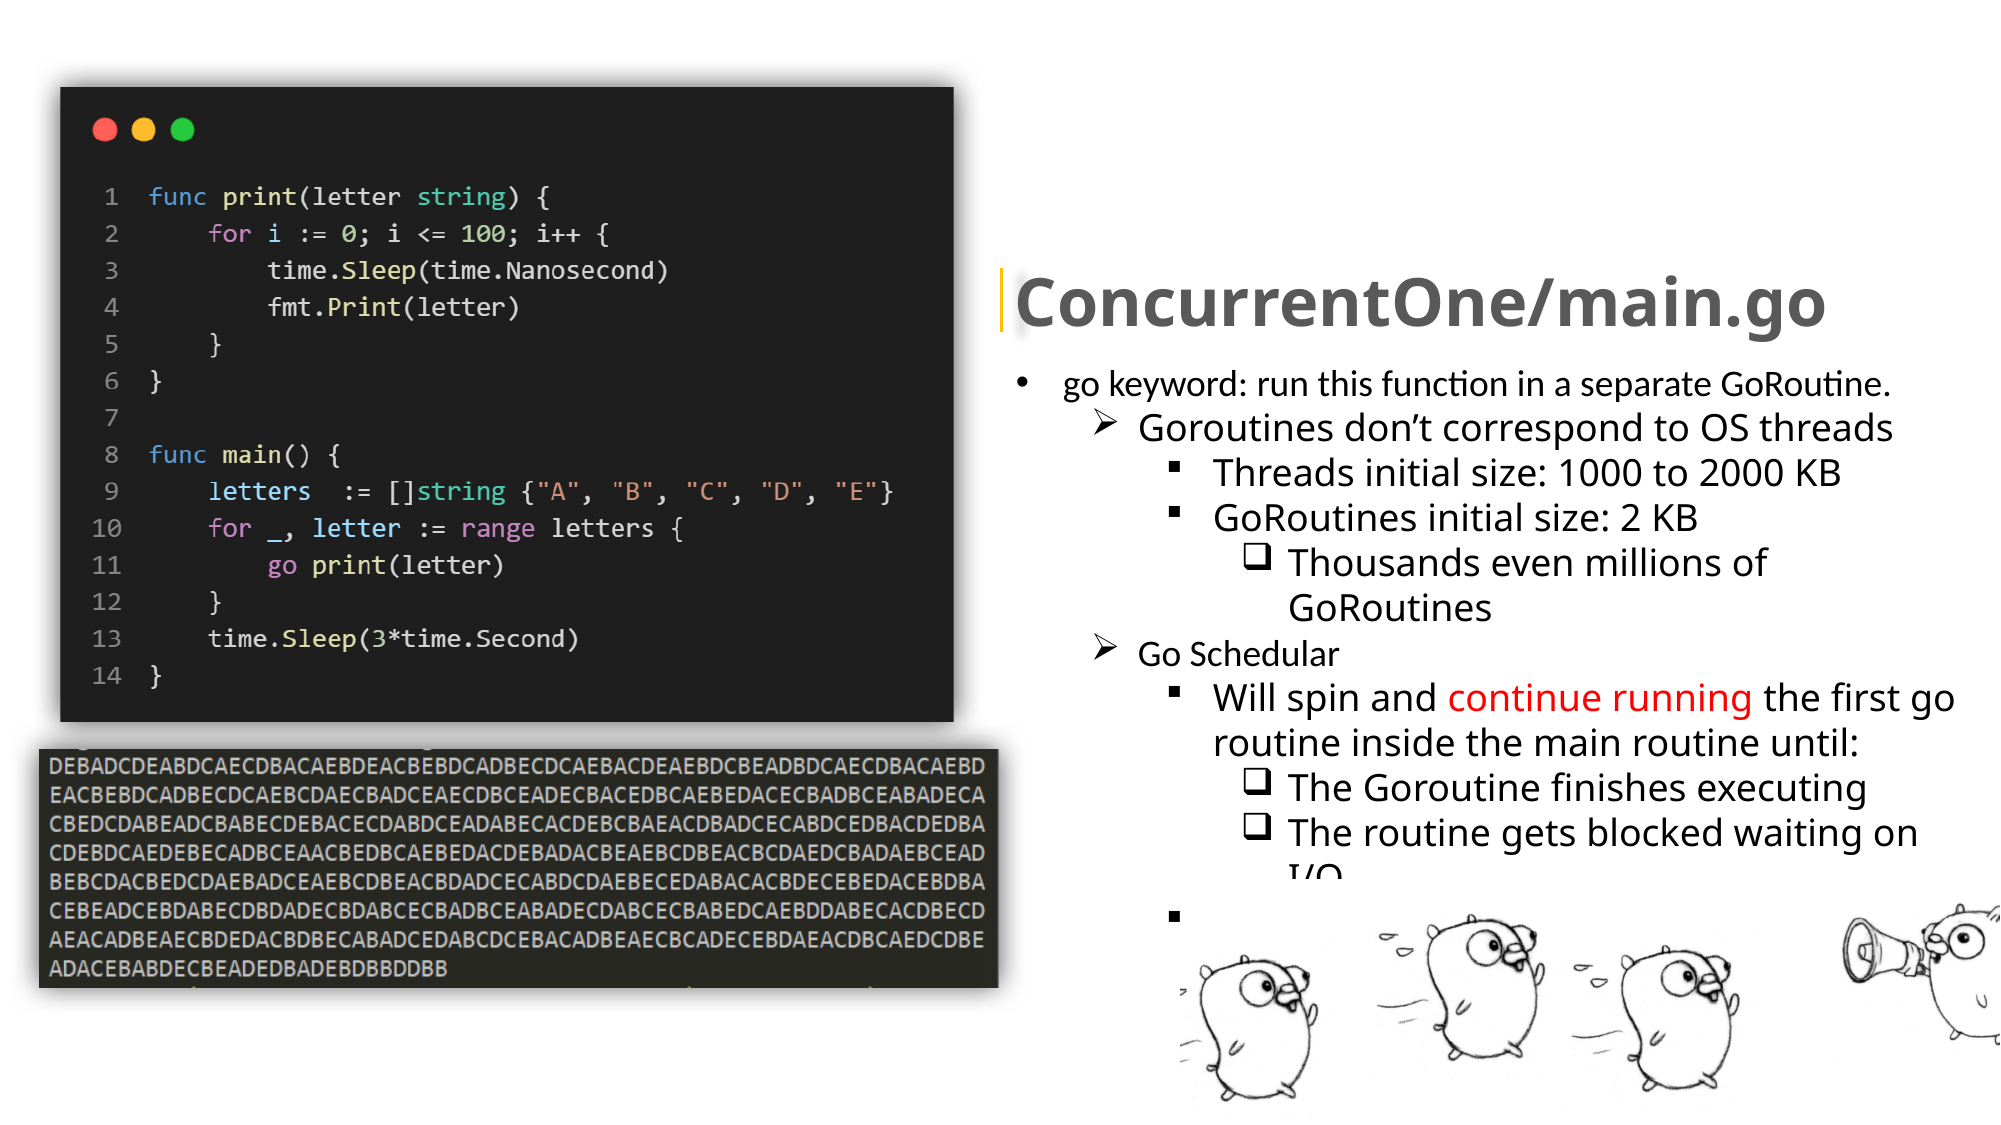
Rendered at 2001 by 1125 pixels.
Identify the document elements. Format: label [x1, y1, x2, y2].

picture [1180, 879, 2000, 1125]
picture [60, 87, 954, 722]
text_box [999, 251, 1986, 873]
picture [39, 749, 999, 988]
